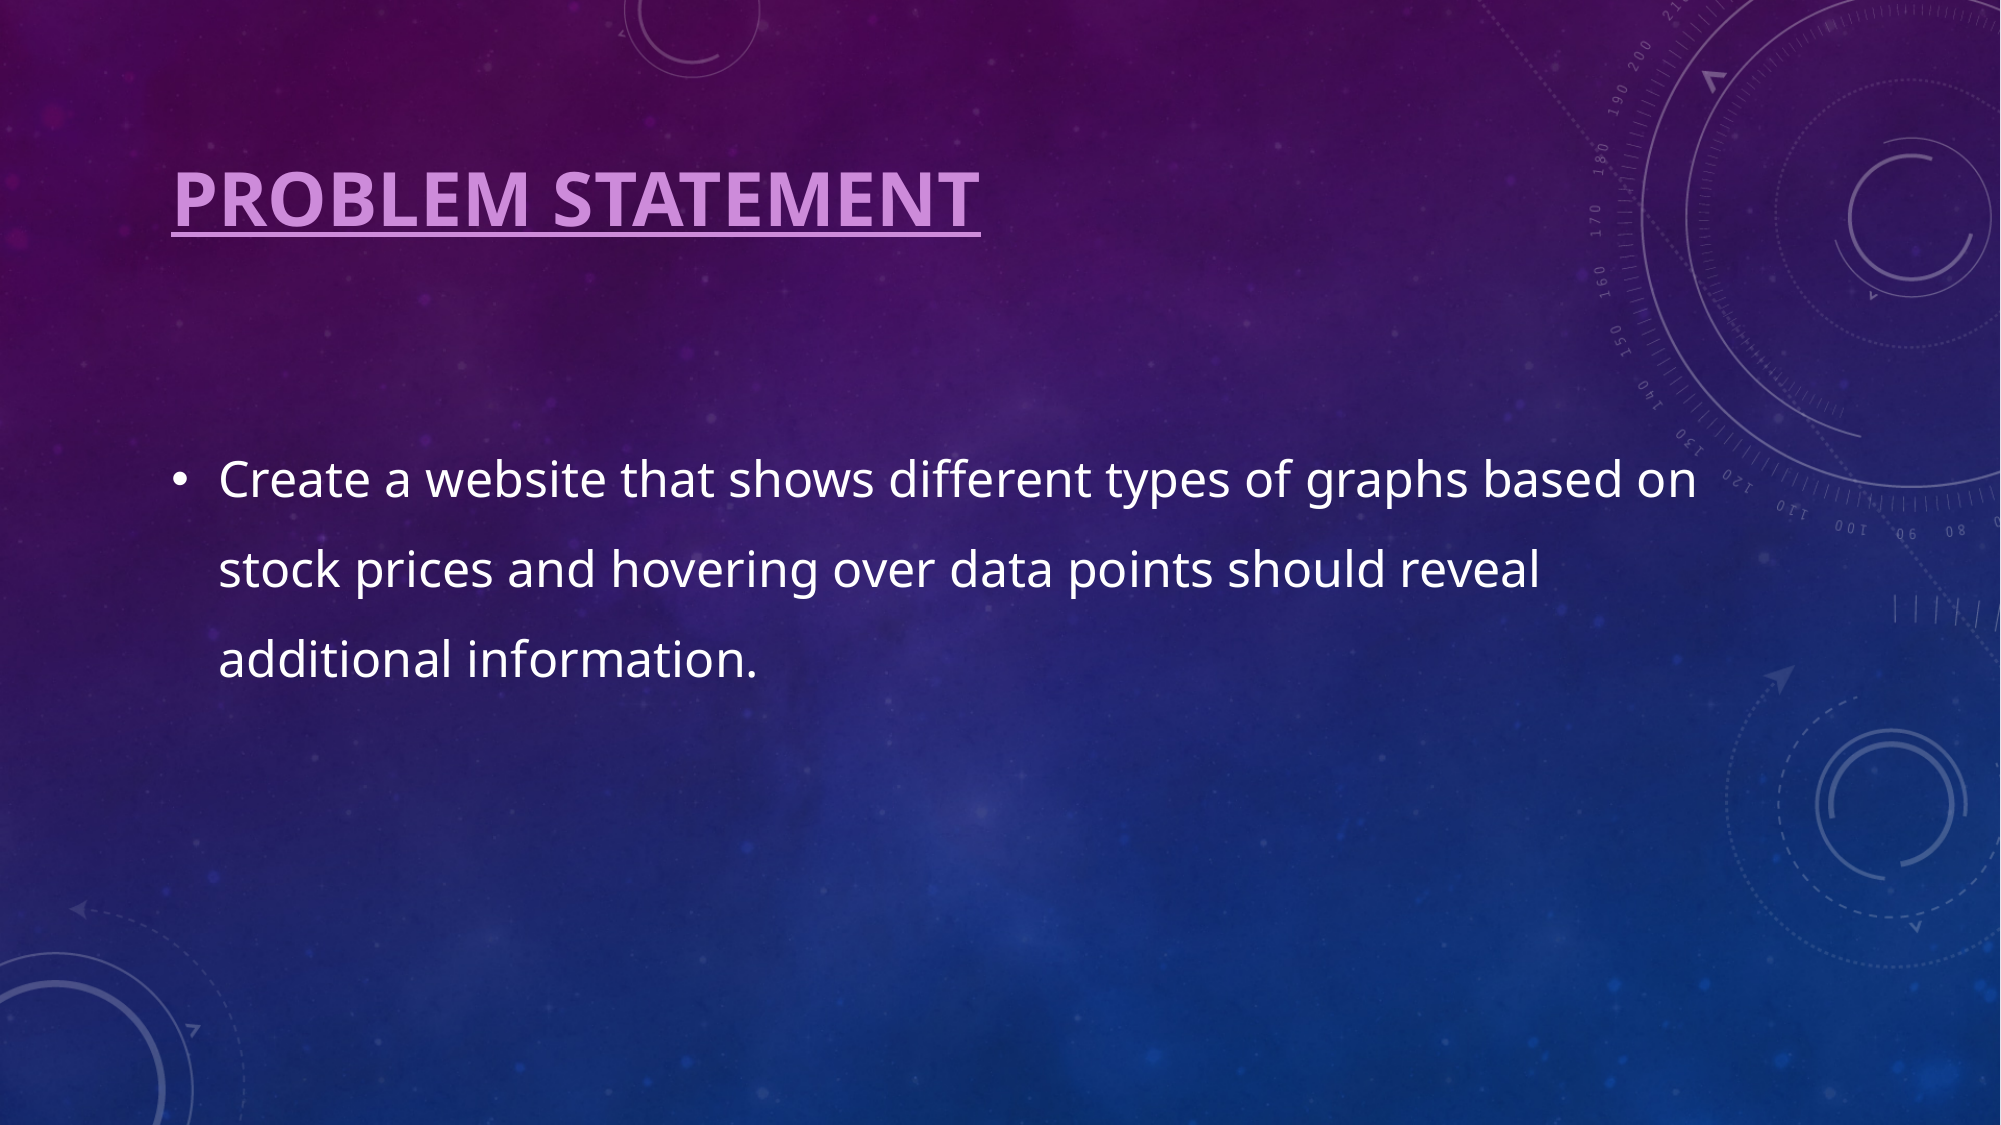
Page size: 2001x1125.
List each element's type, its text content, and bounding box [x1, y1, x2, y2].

list PROBLEM STATEMENT Create a website that shows different types of graphs based on stock prices and hovering over data points should reveal additional information. [156, 0, 1751, 794]
picture [0, 0, 2001, 1125]
